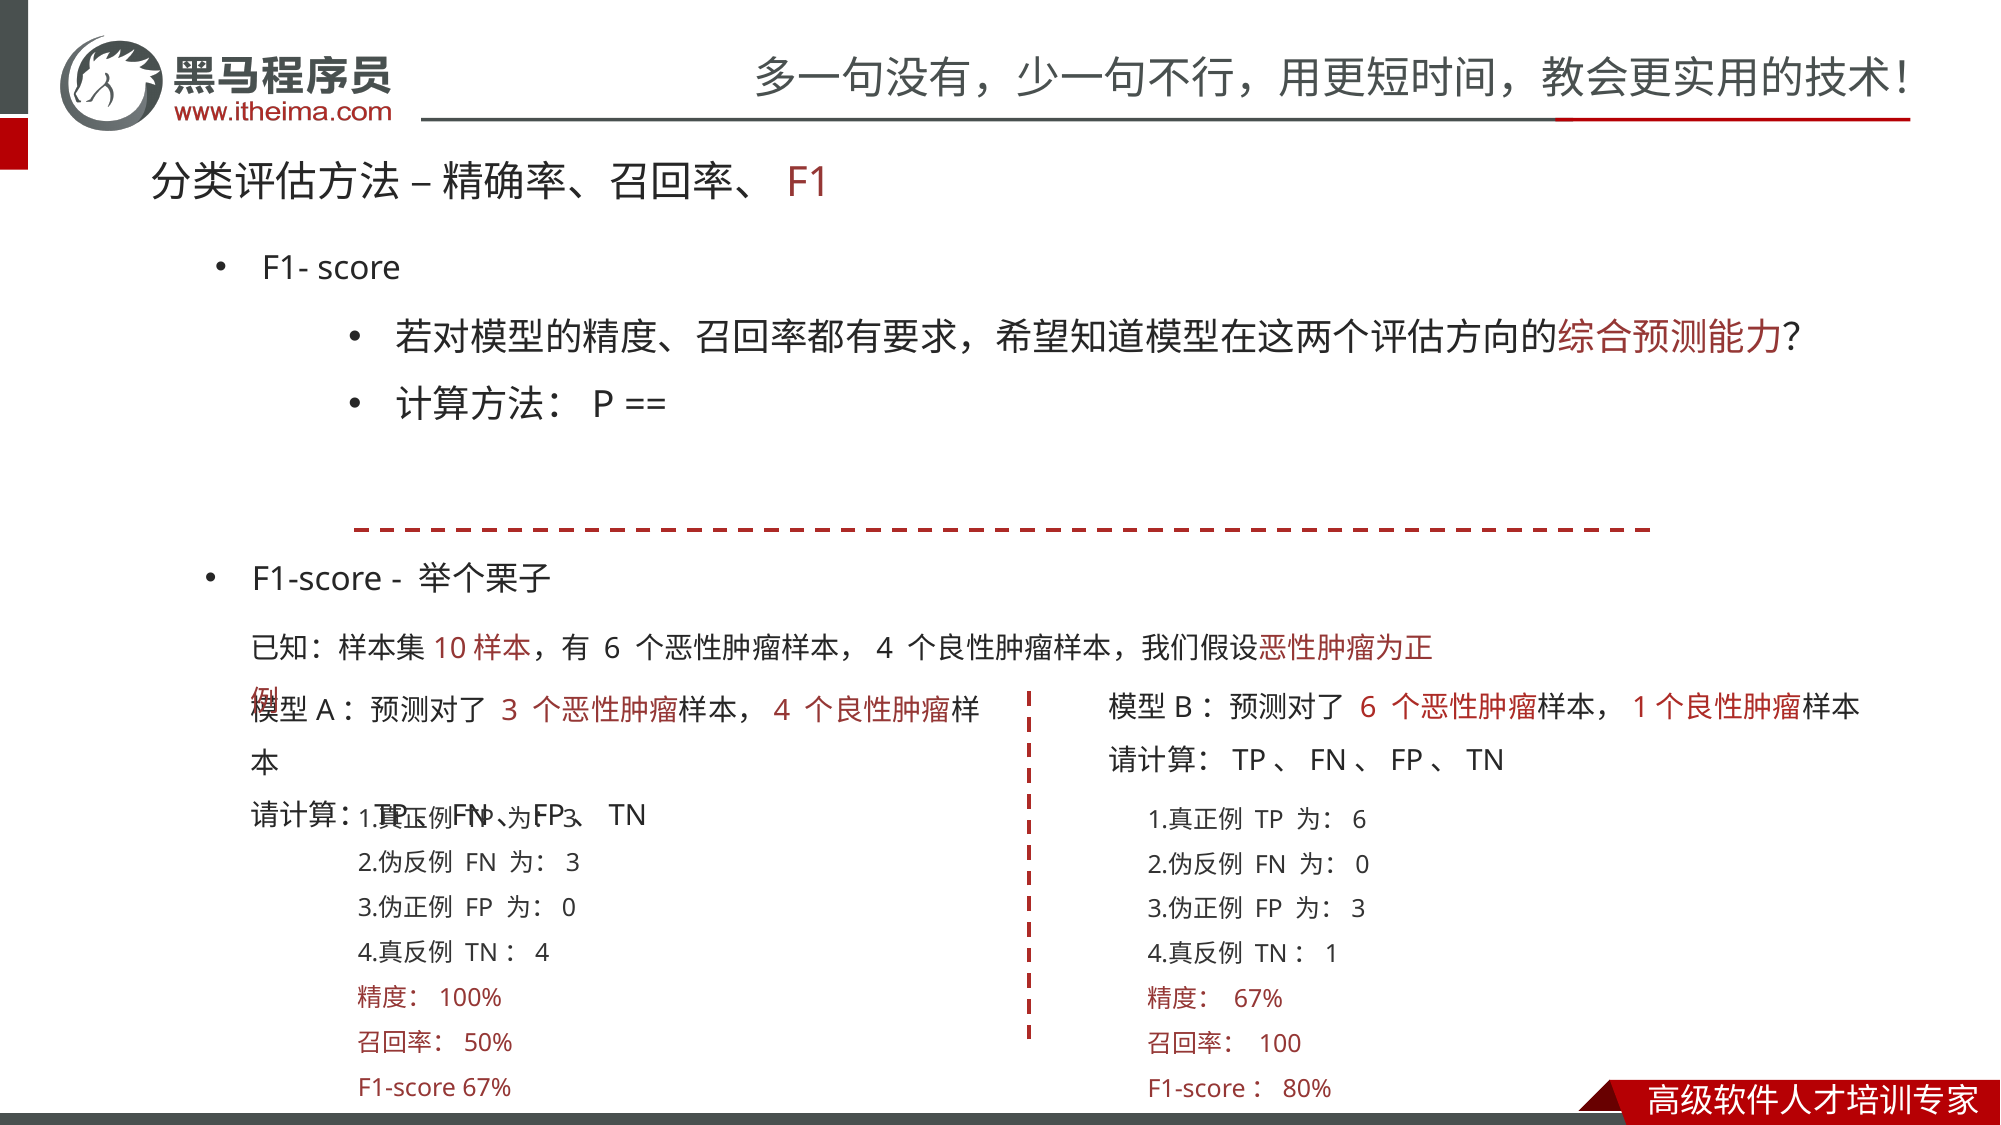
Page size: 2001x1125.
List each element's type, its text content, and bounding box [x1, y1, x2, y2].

text_box F1-score - 举个栗子 [190, 529, 1211, 612]
text_box F1- score [200, 218, 1221, 301]
text_box 模型B：预测对了 6 个恶性肿瘤样本，1个良性肿瘤样本 请计算：TP、FN、FP、TN [1093, 663, 1883, 784]
picture [14, 0, 453, 179]
text_box 真正例 TP 为：6 伪反例 FN 为：0 伪正例 FP 为：3 真反例 TN：1 精度： 67% 召回率： 100 F1-score：80% [1132, 780, 1765, 1110]
title 分类评估方法 – 精确率、召回率、F1 [116, 137, 1177, 223]
text_box 模型A：预测对了 3 个恶性肿瘤样本，4 个良性肿瘤样本 请计算：TP、FN、FP、TN [235, 725, 1000, 839]
text_box 真正例 TP 为：3 伪反例 FN 为：3 伪正例 FP 为：0 真反例 TN：4 精度：100% 召回率：50% F1-score 67% [343, 779, 892, 1109]
text_box 已知：样本集10样本，有 6 个恶性肿瘤样本，4 个良性肿瘤样本，我们假设恶性肿瘤为正例 [235, 604, 1475, 725]
